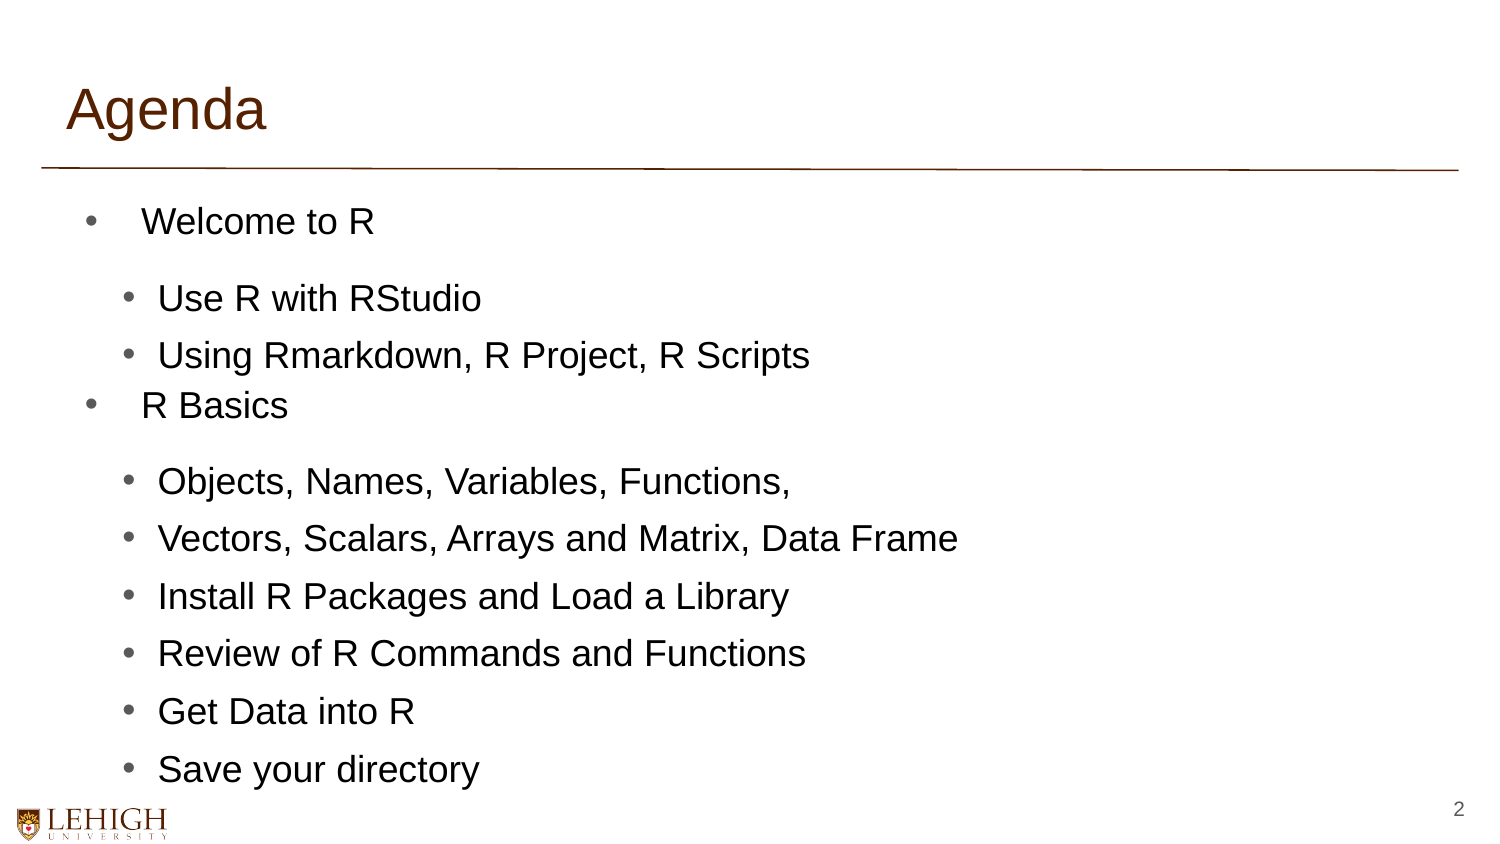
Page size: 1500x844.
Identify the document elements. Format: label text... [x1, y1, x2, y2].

slide_number 2 [1389, 776, 1480, 841]
list Welcome to R Use R with RStudio Using Rmarkdown, R Project, R Scripts R Basics Objects, Names, Variables, Functions, Vectors, Scalars, Arrays and Matrix, Data Frame Install R Packages and Load a Library Review of R Commands and Functions Get Data into R Save your directory [51, 182, 1449, 750]
title Agenda [51, 56, 1449, 156]
picture [17, 808, 167, 841]
